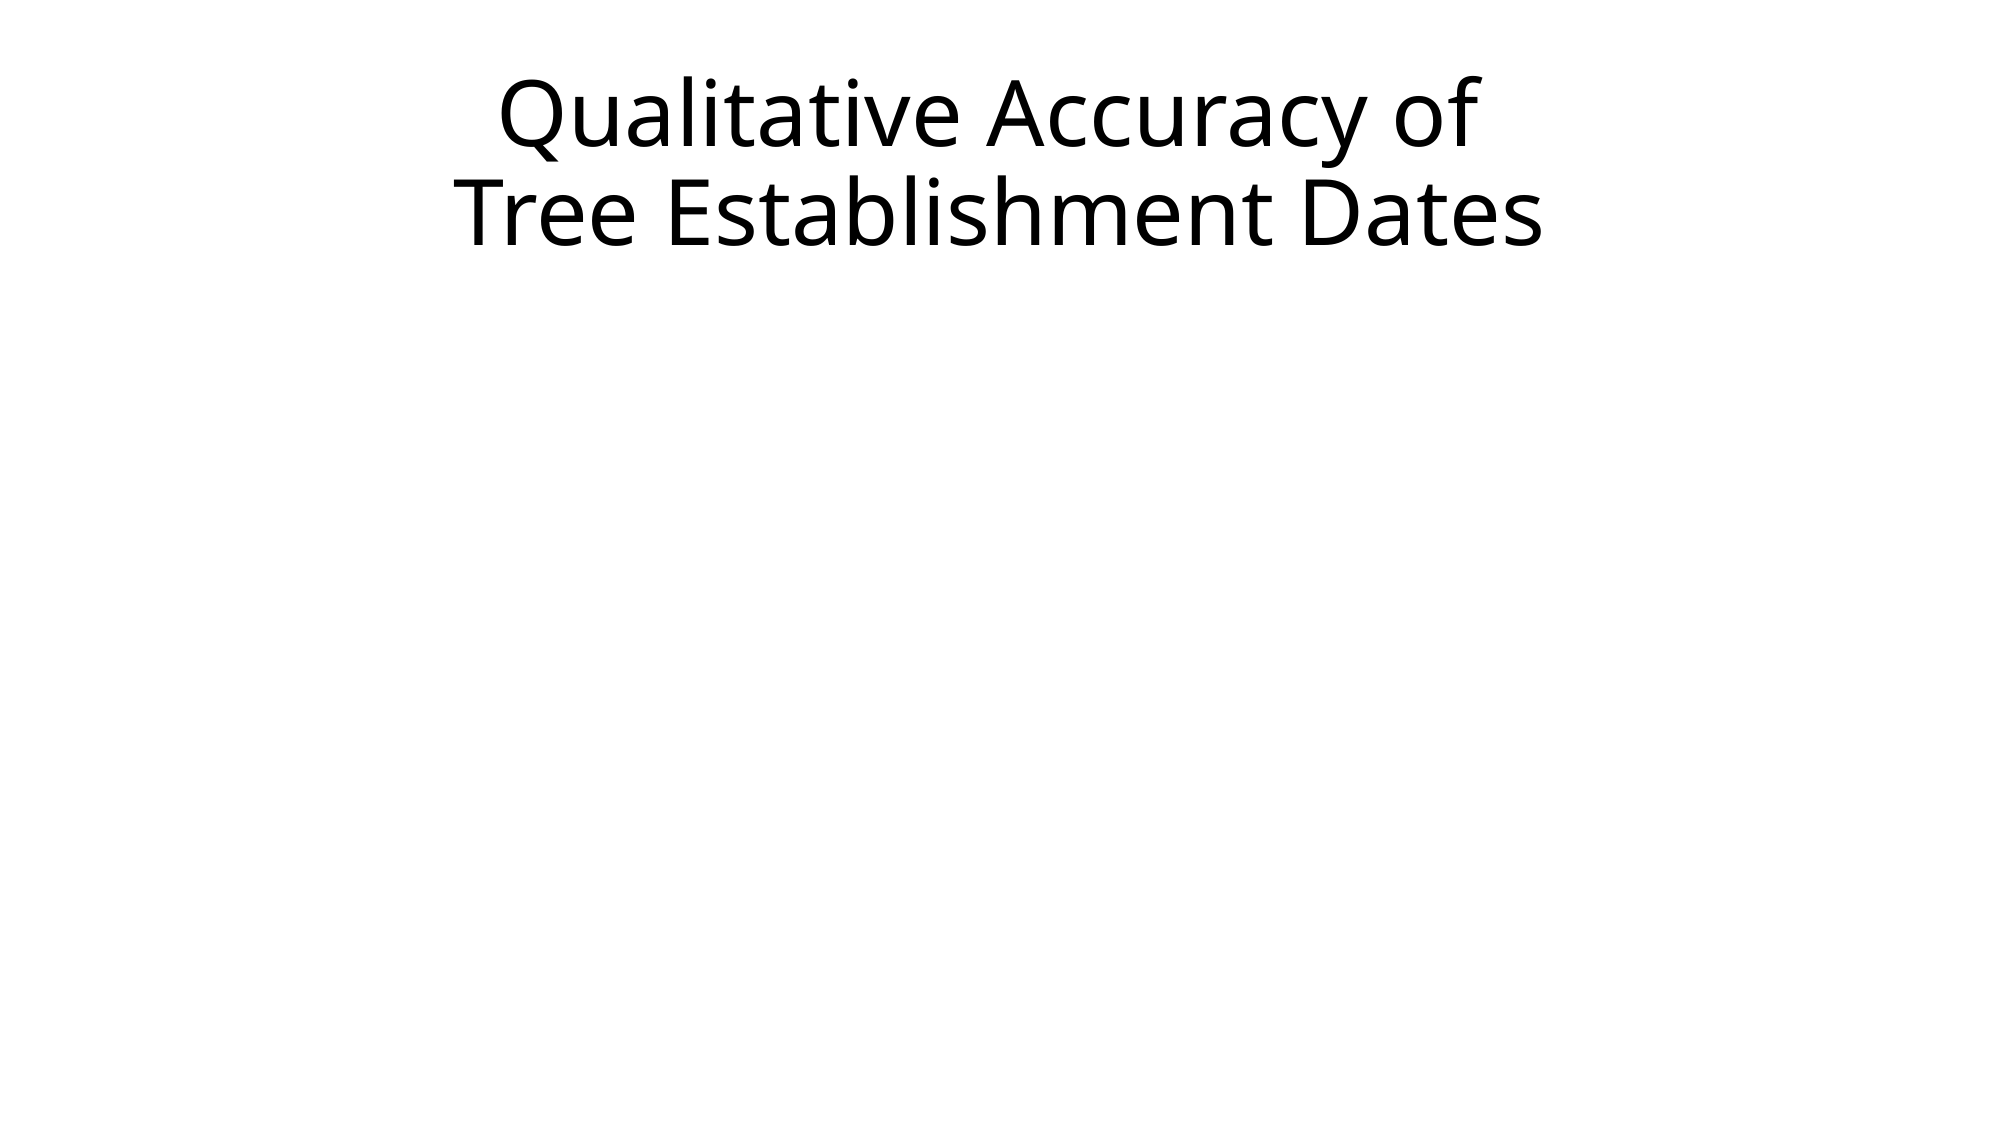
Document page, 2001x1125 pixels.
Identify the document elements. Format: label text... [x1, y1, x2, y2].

text_box Qualitative Accuracy of Tree Establishment Dates [137, 59, 1863, 278]
